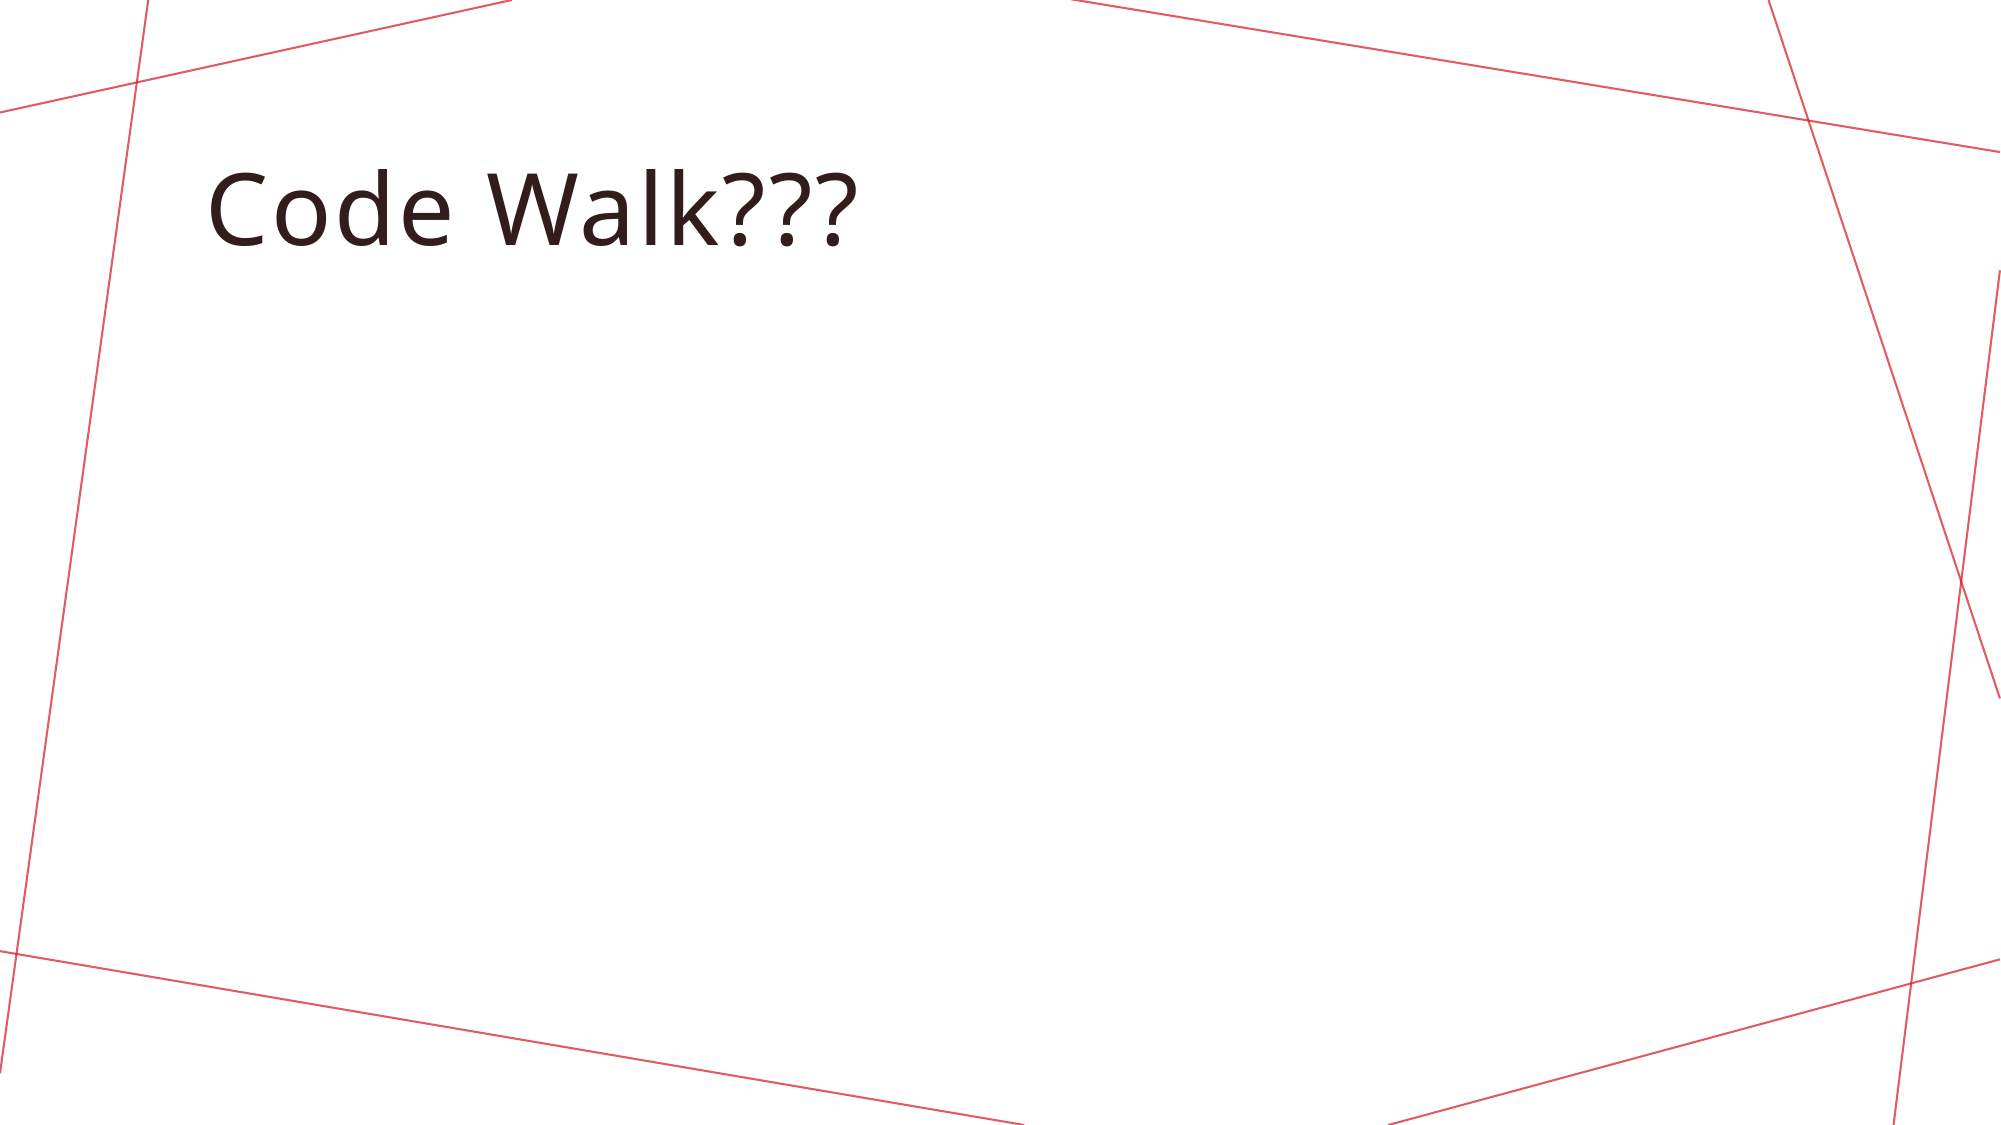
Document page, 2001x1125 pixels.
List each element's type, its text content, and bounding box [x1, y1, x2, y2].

title Code Walk??? [187, 87, 1813, 315]
